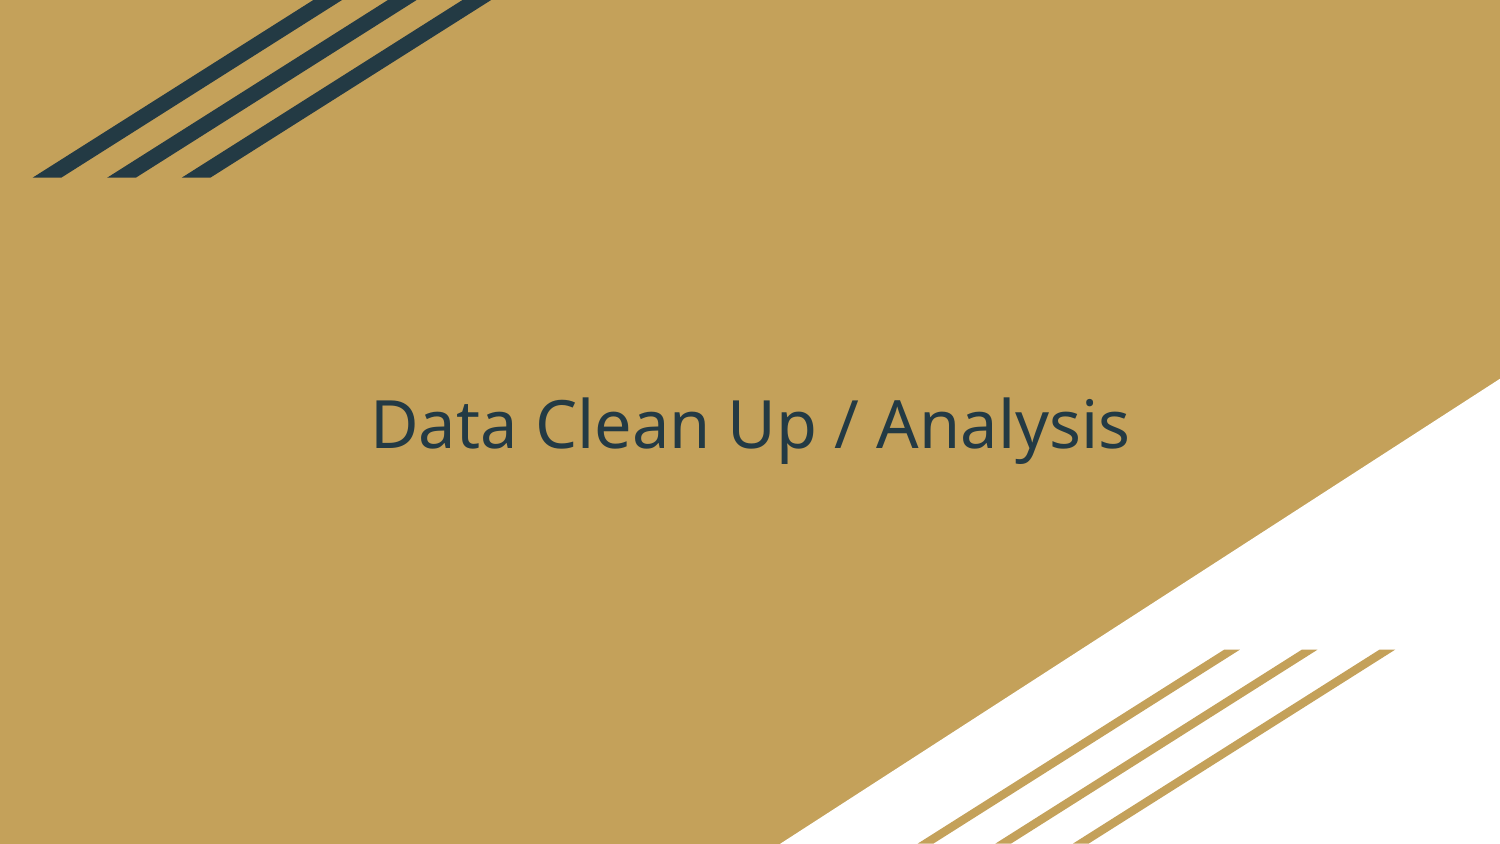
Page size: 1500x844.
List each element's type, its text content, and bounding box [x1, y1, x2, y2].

title Data Clean Up / Analysis [309, 286, 1192, 557]
